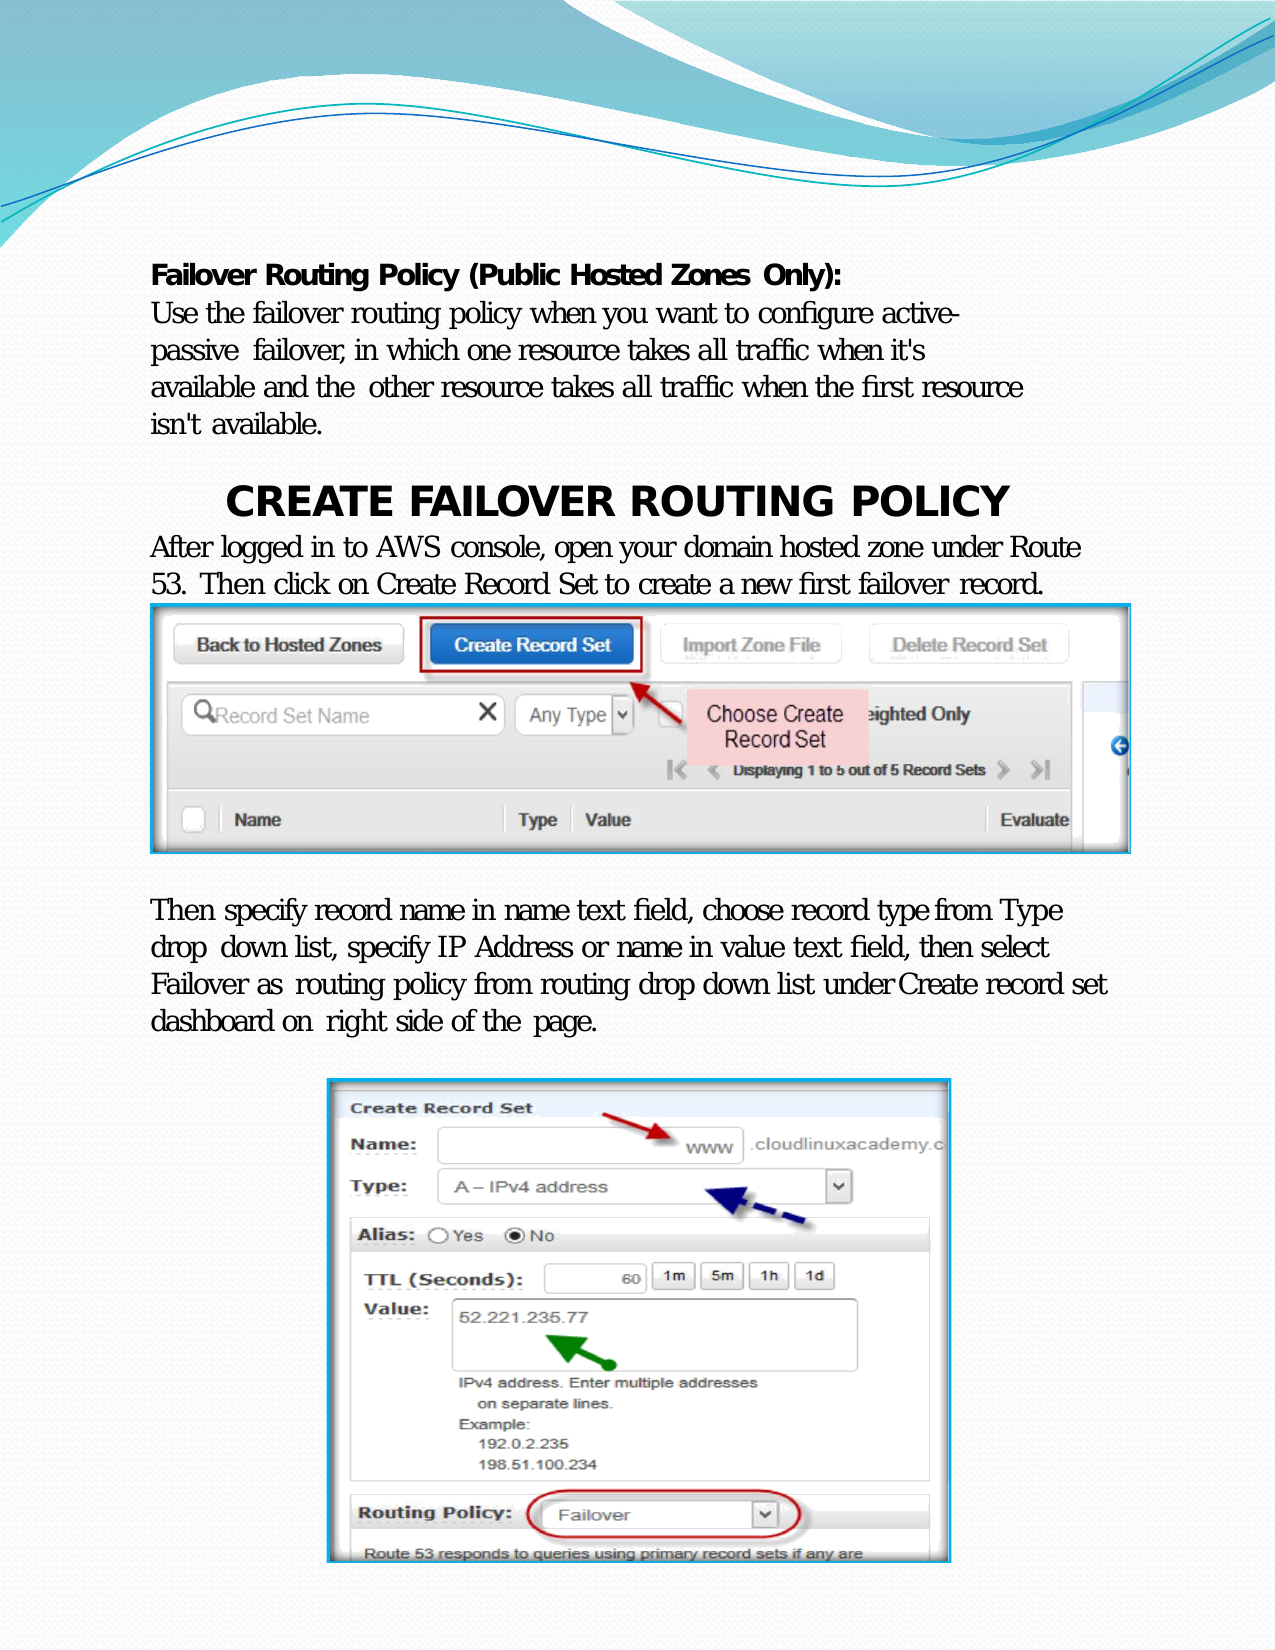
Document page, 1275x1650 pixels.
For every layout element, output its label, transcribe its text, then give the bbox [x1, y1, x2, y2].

text_box Then specify record name in name text field, choose record type from Type drop down list, specify IP Address or name in value text field, then select Failover as routing policy from routing drop down list under Create record set dashboard on right side of the page. [147, 887, 1117, 1038]
text_box Failover Routing Policy (Public Hosted Zones Only): Use the failover routing policy when you want to configure active-passive failover, in which one resource takes all traffic when it's available and the other resource takes all traffic when the first resource isn't available. CREATE FAILOVER ROUTING POLICY After logged in to AWS console, open your domain hosted zone under Route 53. Then click on Create Record Set to create a new first failover record. [147, 250, 1108, 601]
text_box [326, 1078, 952, 1563]
text_box [149, 603, 1132, 854]
